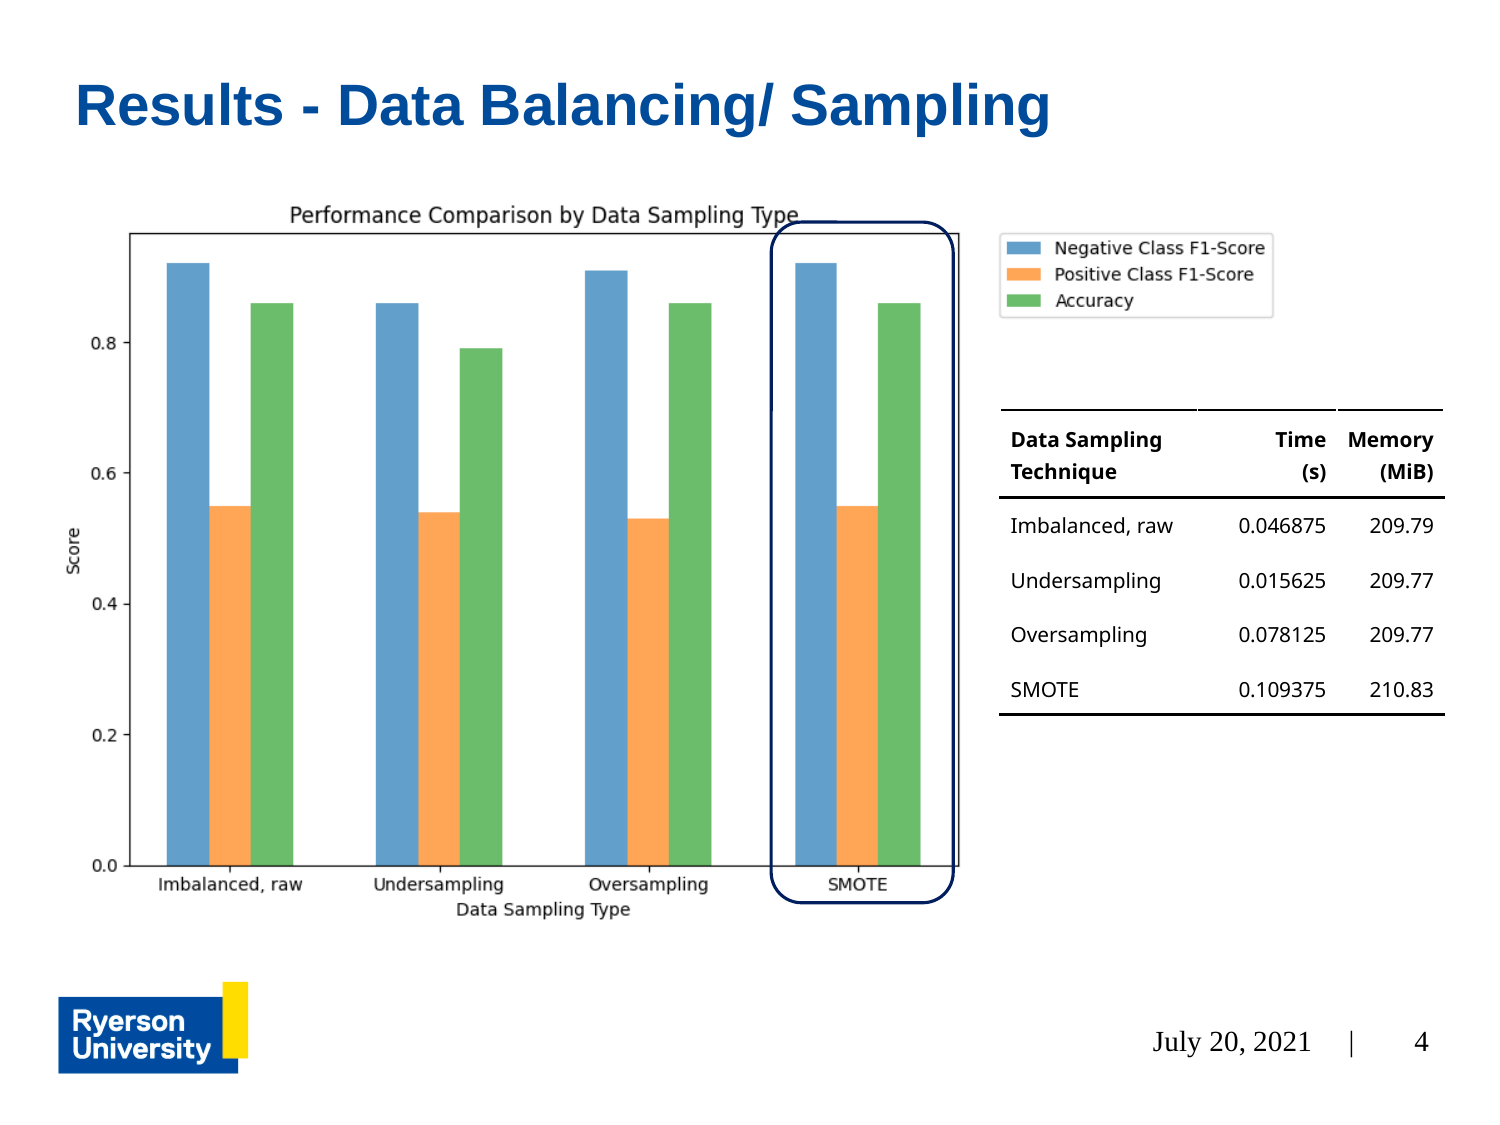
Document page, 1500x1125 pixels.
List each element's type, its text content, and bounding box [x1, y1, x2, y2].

title Results - Data Balancing/ Sampling [59, 64, 1446, 240]
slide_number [1029, 1009, 1333, 1070]
slide_number ‹#› [1333, 1009, 1445, 1070]
picture [0, 0, 1500, 1125]
table_cell 209.77 [1338, 607, 1443, 659]
table_cell 0.078125 [1289, 607, 1336, 659]
table_header Time (s) [1289, 411, 1336, 496]
table_cell 0.046875 [1289, 499, 1336, 551]
table_cell 0.109375 [1289, 661, 1336, 713]
table_header Memory (MiB) [1338, 411, 1443, 496]
table_cell 0.015625 [1289, 552, 1336, 605]
table_cell 209.77 [1338, 552, 1443, 605]
table_cell 210.83 [1338, 661, 1443, 713]
table_cell 209.79 [1338, 499, 1443, 551]
